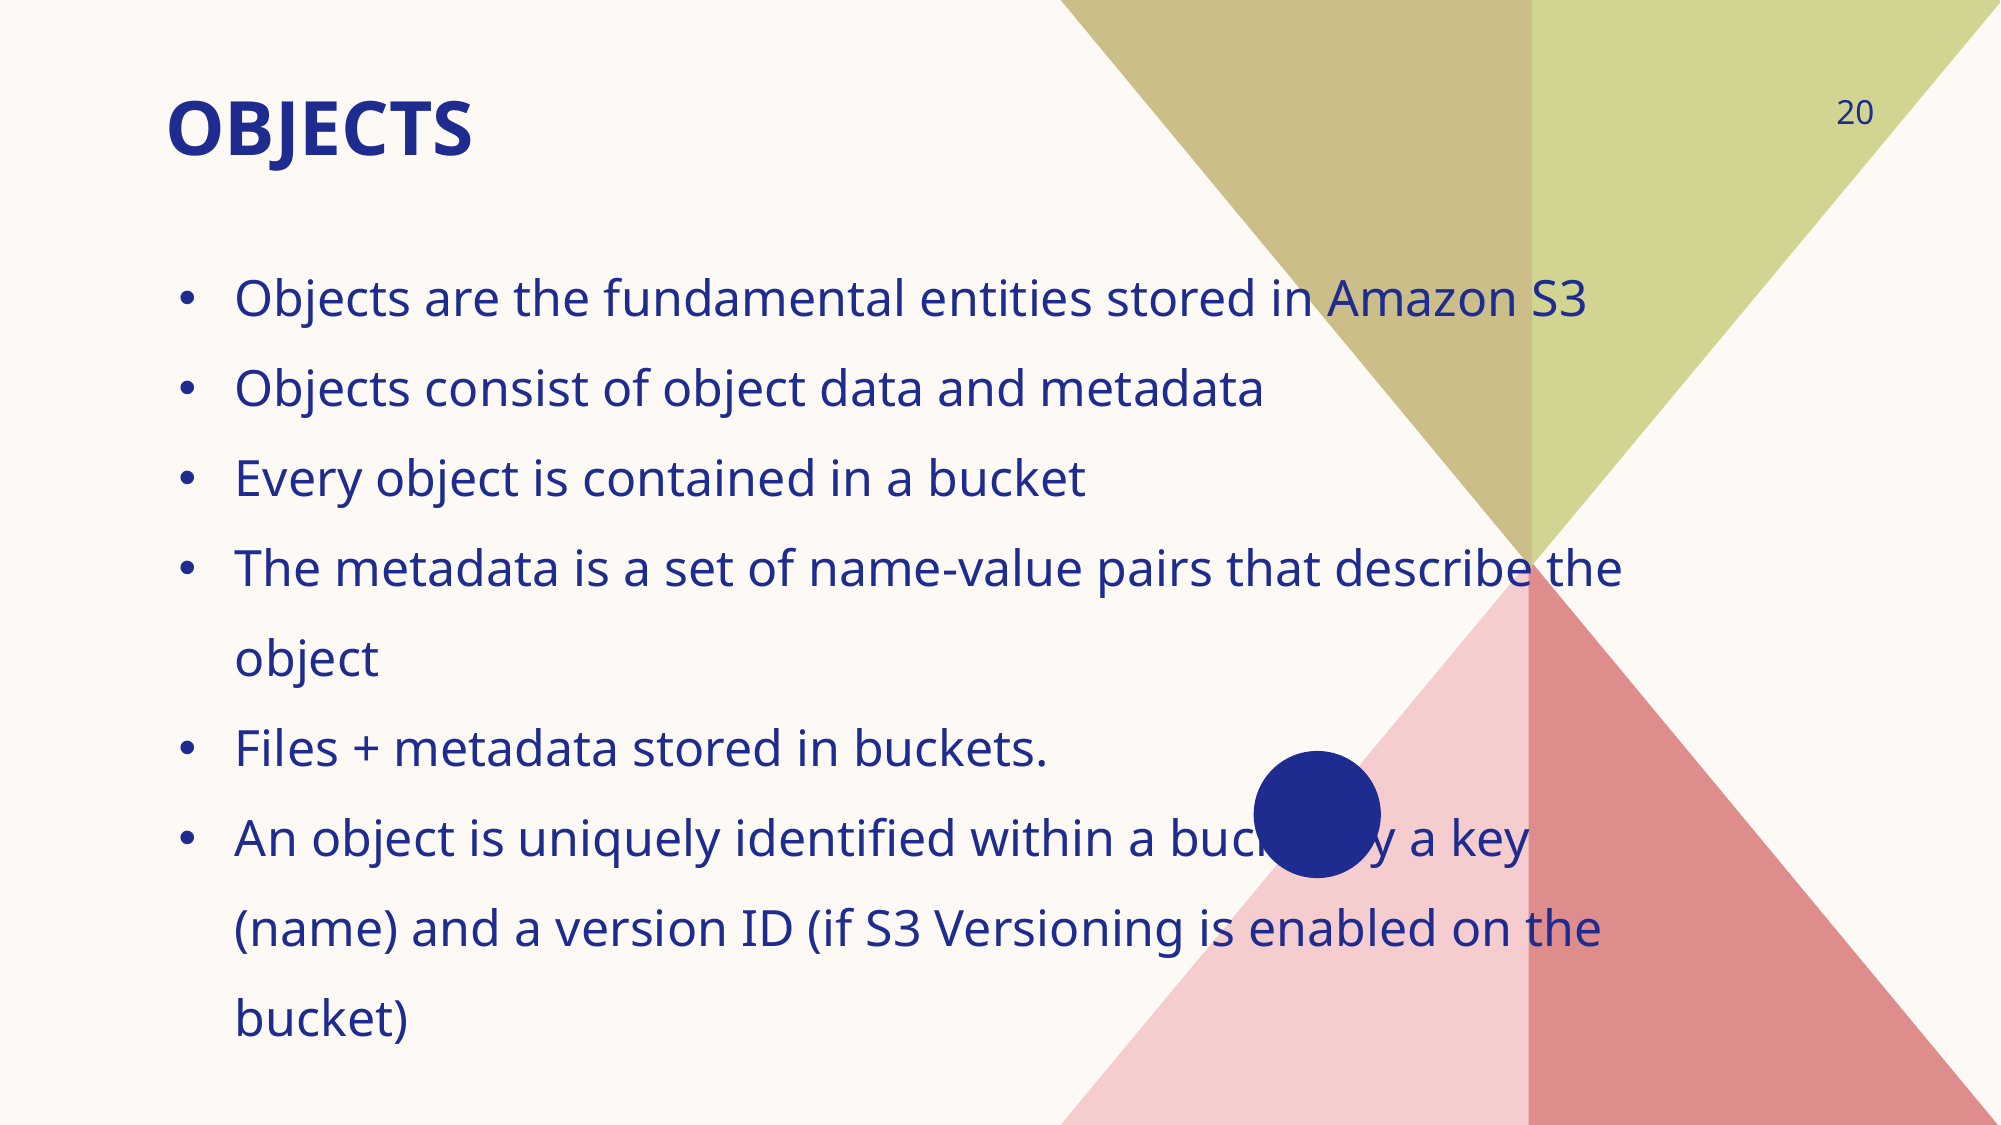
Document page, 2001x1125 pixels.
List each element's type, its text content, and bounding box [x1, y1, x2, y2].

list Objects are the fundamental entities stored in Amazon S3 Objects consist of object data and metadata Every object is contained in a bucket The metadata is a set of name-value pairs that describe the object Files + metadata stored in buckets. An object is uniquely identified within a bucket by a key (name) and a version ID (if S3 Versioning is enabled on the bucket) [163, 236, 1700, 992]
title OBJECTS [150, 56, 1230, 171]
slide_number 20 [1699, 75, 1875, 153]
